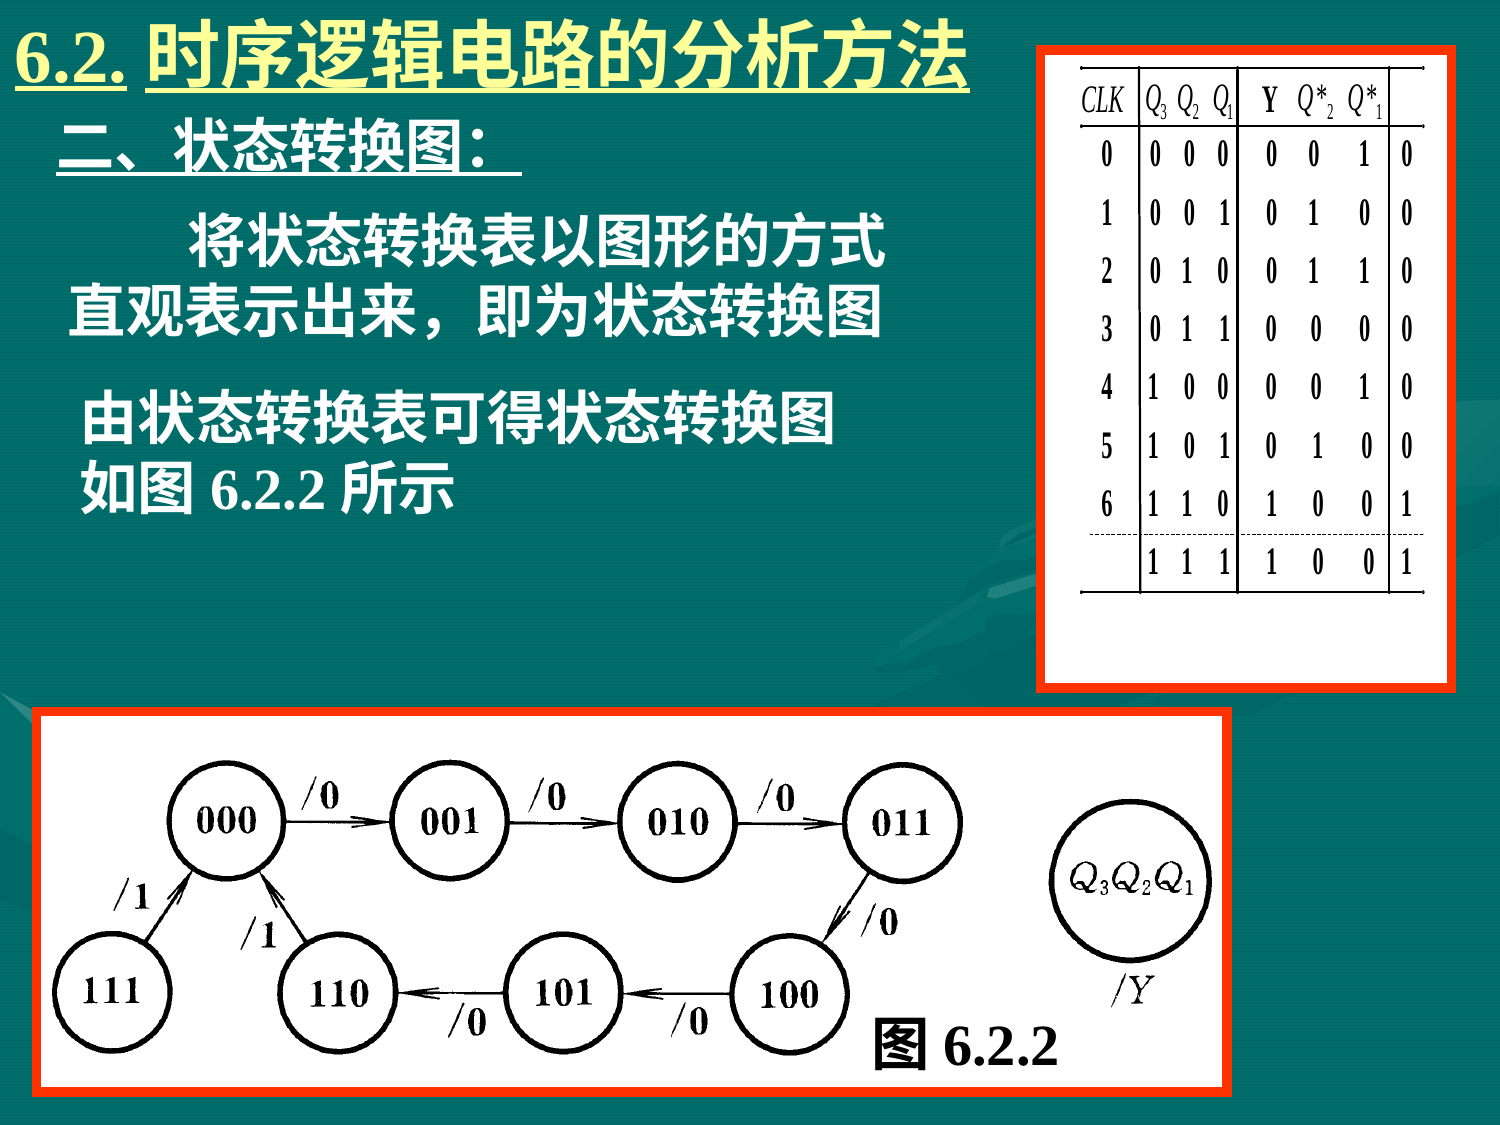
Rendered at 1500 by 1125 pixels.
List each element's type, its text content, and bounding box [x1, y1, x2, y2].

text_box 由状态转换表可得状态转换图如图6.2.2所示 [64, 373, 903, 529]
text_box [1045, 54, 1448, 684]
title 二、状态转换图： [41, 118, 774, 177]
text_box 将状态转换表以图形的方式直观表示出来，即为状态转换图 [53, 196, 951, 351]
text_box 6.2.时序逻辑电路的分析方法 [0, 0, 1005, 118]
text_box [40, 715, 1223, 1088]
